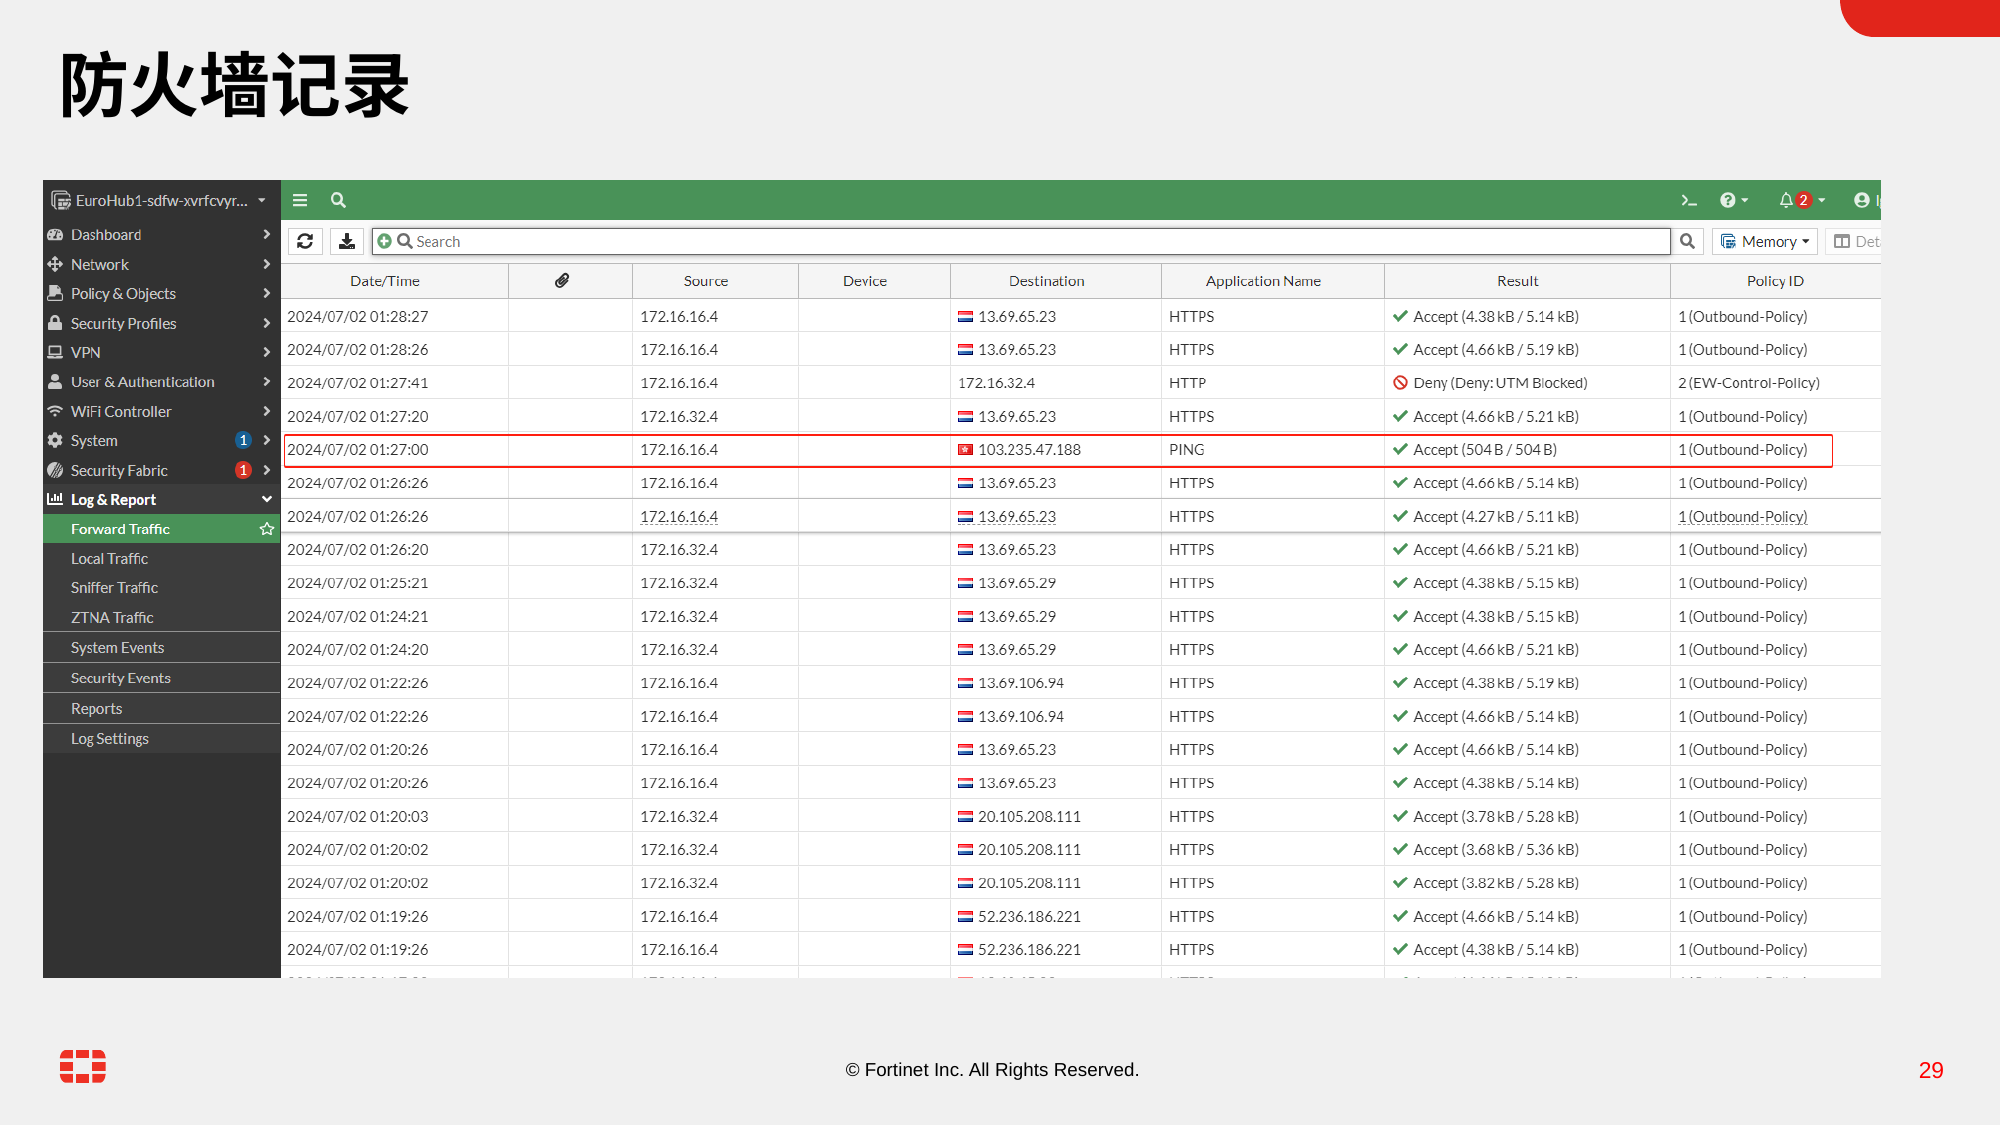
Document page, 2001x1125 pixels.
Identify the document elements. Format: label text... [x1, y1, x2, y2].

picture [43, 180, 1881, 978]
title 防火墙记录 [43, 28, 1822, 148]
